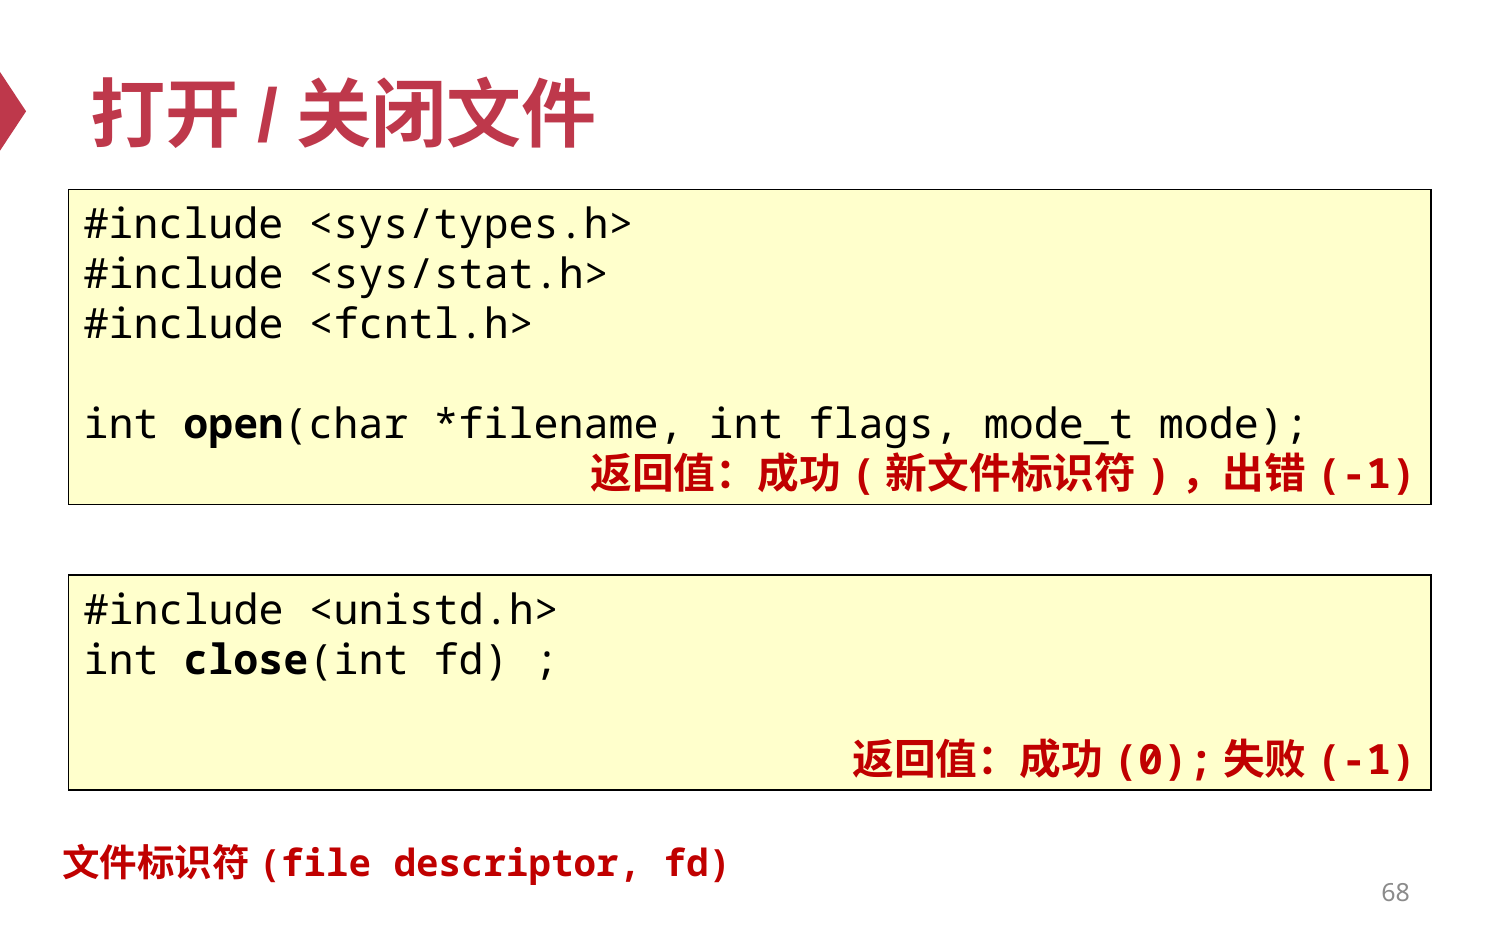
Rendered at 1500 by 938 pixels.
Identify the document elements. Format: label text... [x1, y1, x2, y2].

title 打开/关闭文件 [75, 37, 1425, 186]
text_box #include <unistd.h> int close(int fd) ; 返回值：成功(0);失败(-1) [68, 575, 1432, 790]
text_box 文件标识符(file descriptor, fd) [47, 831, 746, 937]
slide_number 68 [1074, 868, 1425, 919]
text_box #include <sys/types.h> #include <sys/stat.h> #include <fcntl.h> int open(char *filename, int flags, mode_t mode); 返回值：成功(新文件标识符)，出错(-1) [68, 189, 1432, 505]
